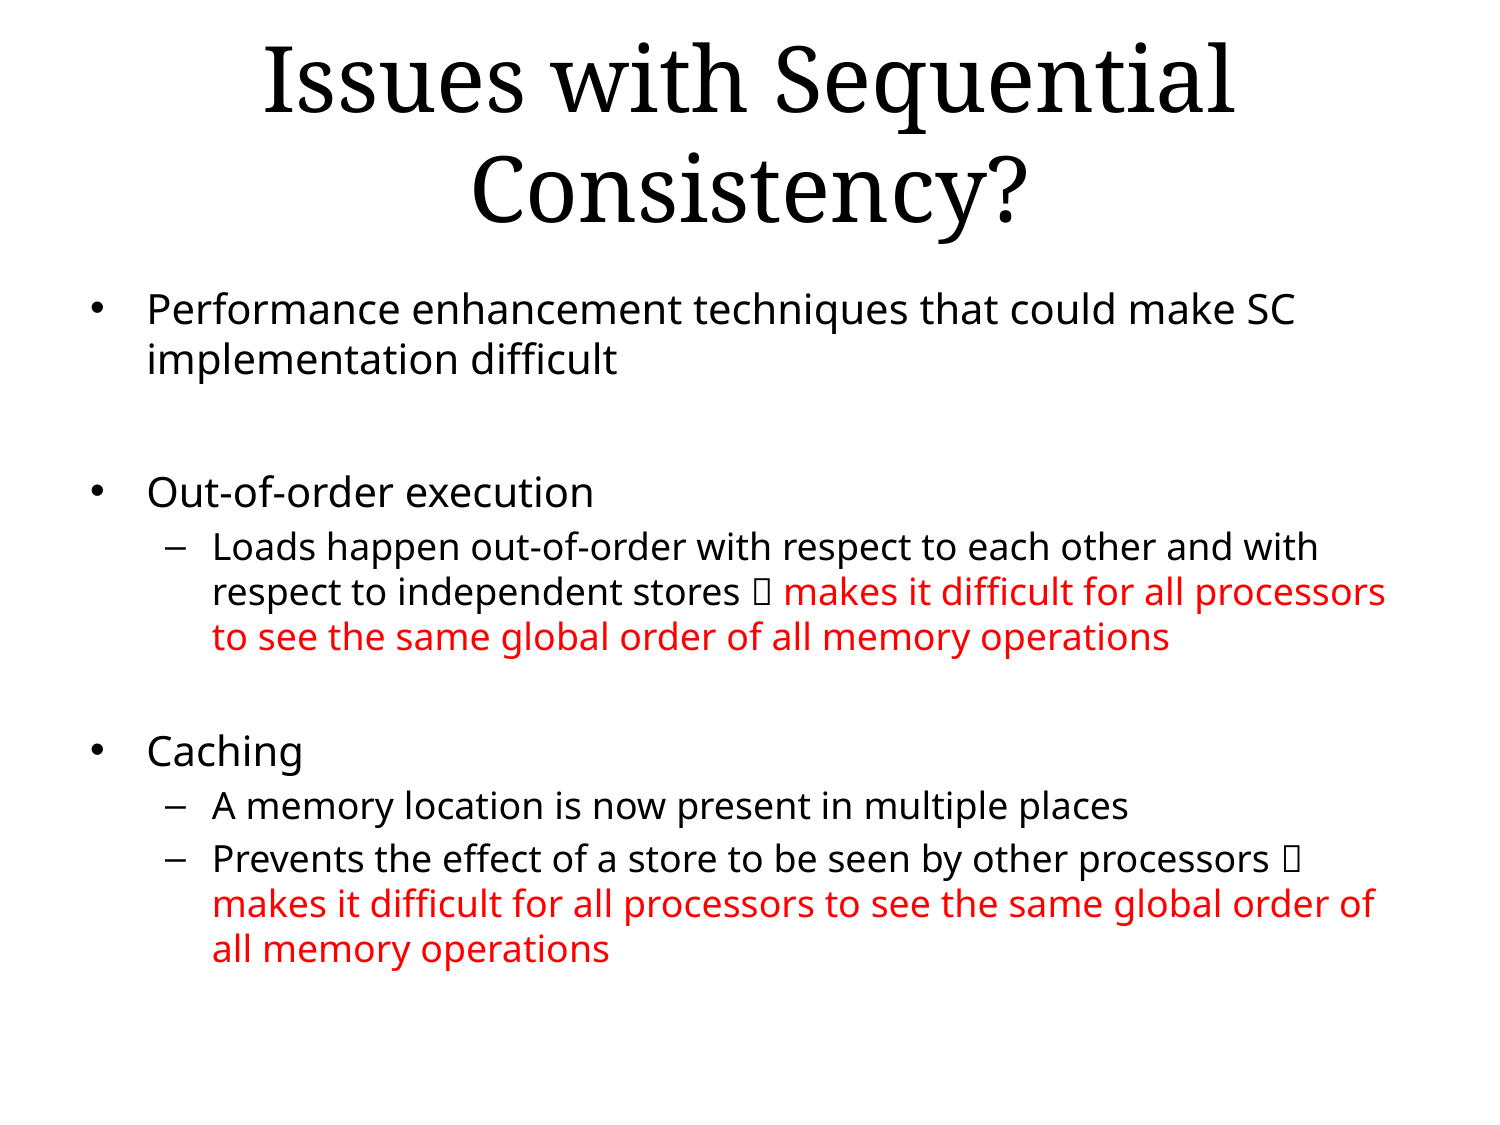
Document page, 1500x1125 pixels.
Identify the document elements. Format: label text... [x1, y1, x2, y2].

title Issues with Sequential Consistency? [75, 37, 1425, 225]
list Performance enhancement techniques that could make SC implementation difficult Out-of-order execution Loads happen out-of-order with respect to each other and with respect to independent stores  makes it difficult for all processors to see the same global order of all memory operations Caching A memory location is now present in multiple places Prevents the effect of a store to be seen by other processors  makes it difficult for all processors to see the same global order of all memory operations [75, 275, 1425, 993]
